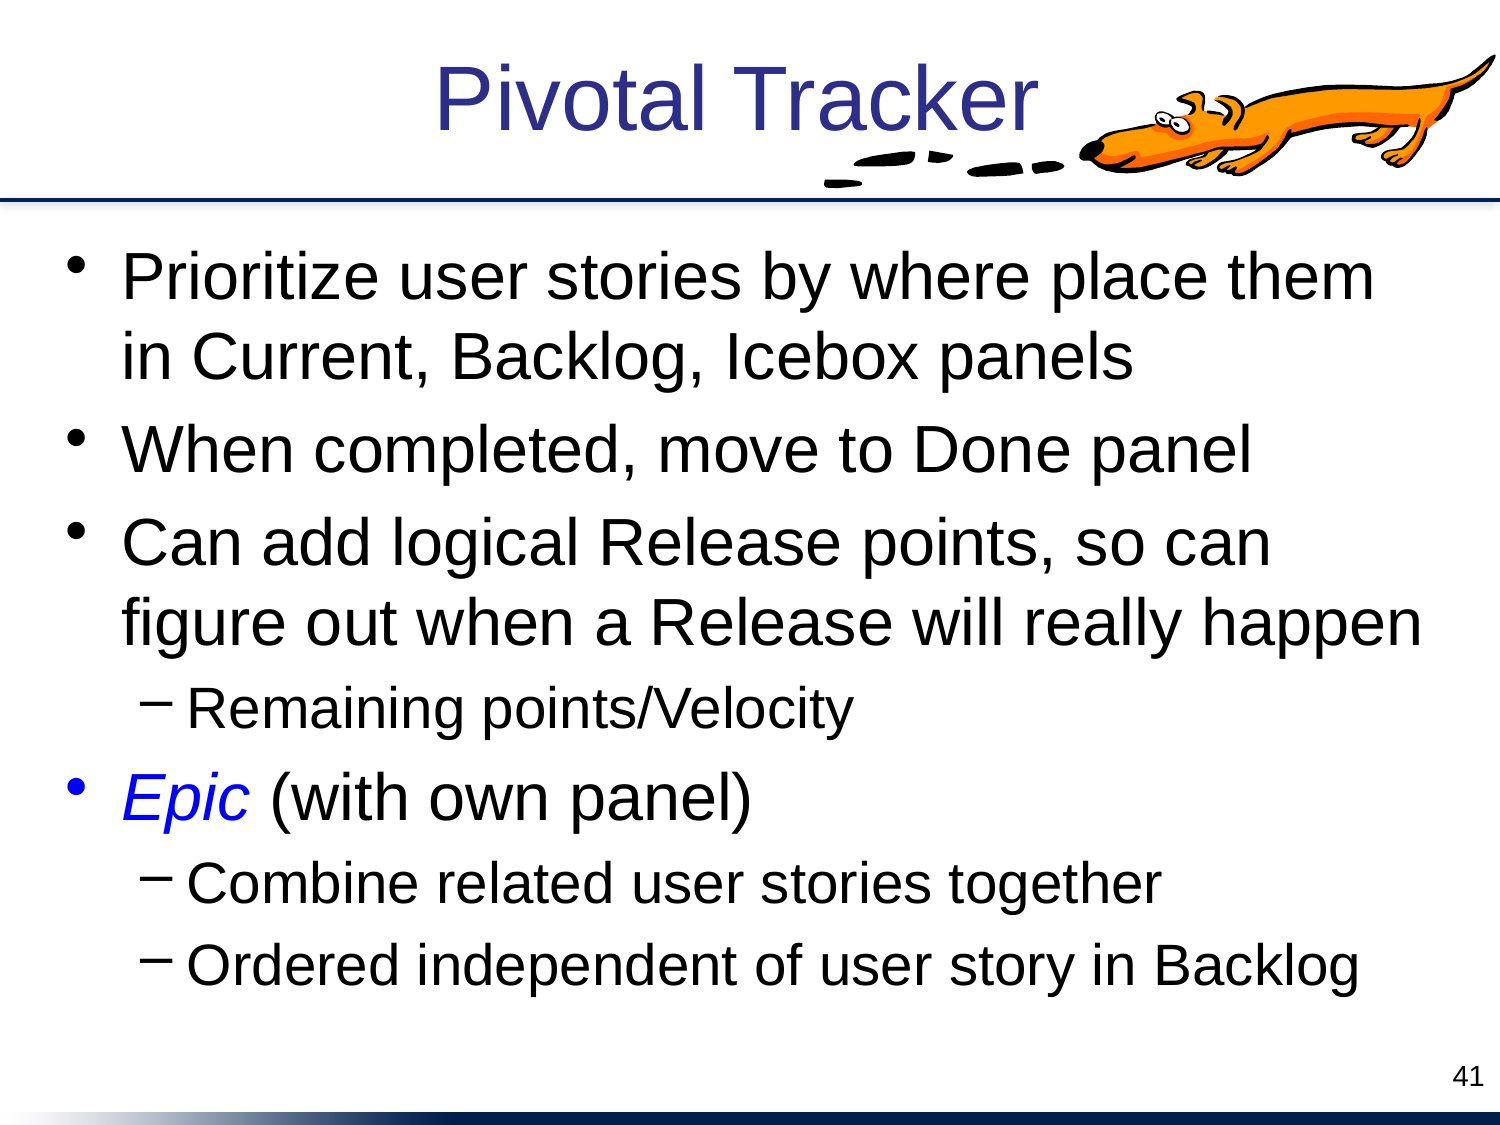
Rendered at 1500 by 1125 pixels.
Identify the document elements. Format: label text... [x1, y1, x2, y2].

slide_number 41 [1149, 1049, 1500, 1125]
list Prioritize user stories by where place them in Current, Backlog, Icebox panels When completed, move to Done panel Can add logical Release points, so can figure out when a Release will really happen Remaining points/Velocity Epic (with own panel) Combine related user stories together Ordered independent of user story in Backlog [50, 224, 1450, 1005]
title Pivotal Tracker [87, 0, 1388, 188]
picture [821, 49, 1500, 193]
picture [0, 1112, 1149, 1125]
